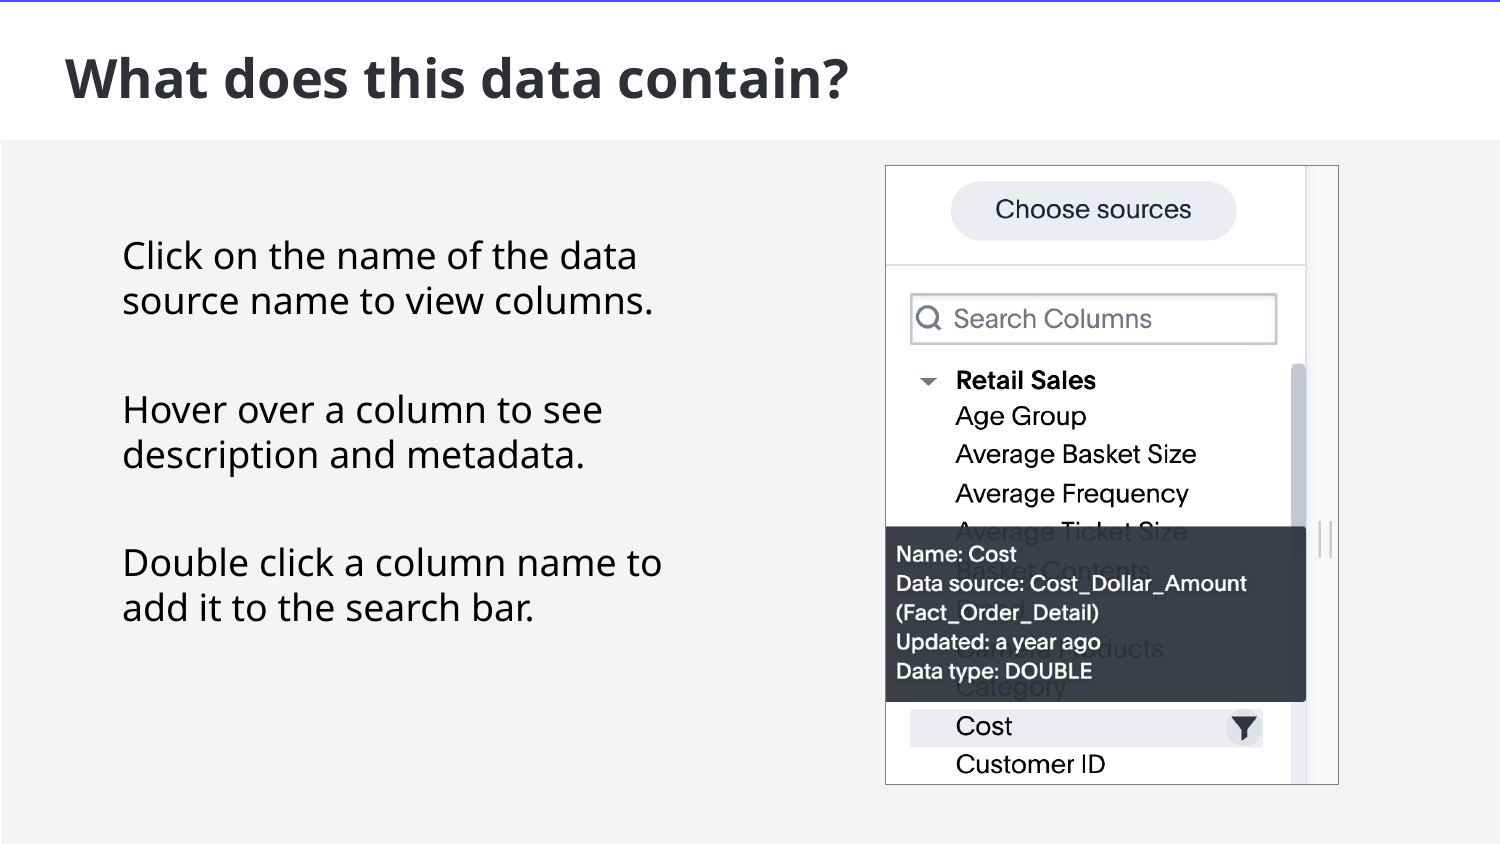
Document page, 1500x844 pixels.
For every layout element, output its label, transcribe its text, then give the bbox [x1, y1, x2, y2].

title What does this data contain? [50, 6, 1475, 148]
text_box Click on the name of the data source name to view columns. Hover over a column to see description and metadata. Double click a column name to add it to the search bar. [103, 224, 738, 760]
picture [885, 165, 1339, 785]
